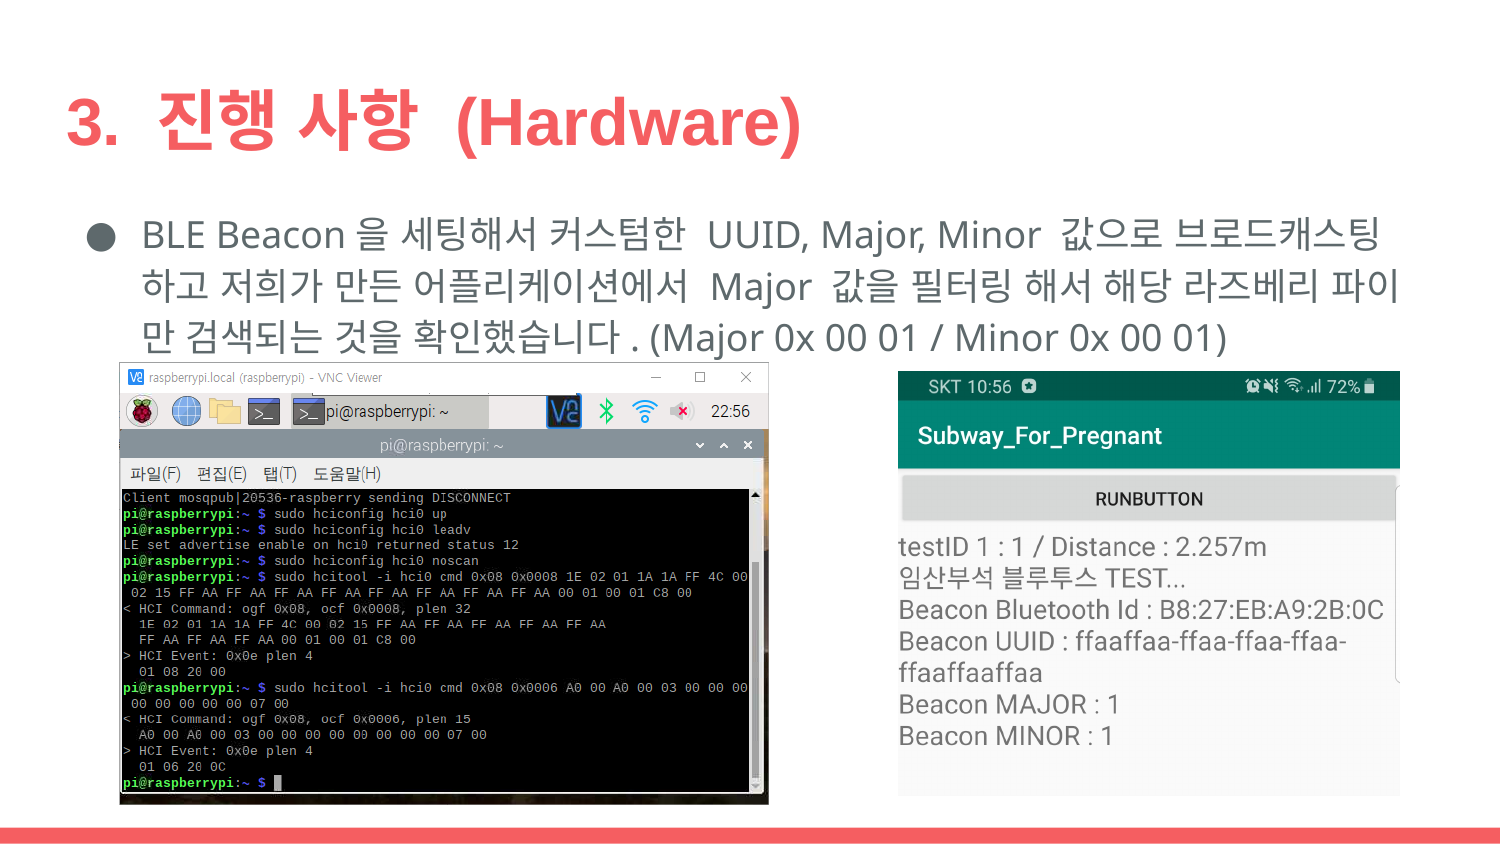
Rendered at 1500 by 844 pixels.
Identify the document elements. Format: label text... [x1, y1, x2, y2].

picture [119, 362, 769, 805]
list BLE Beacon을 세팅해서 커스텀한 UUID, Major, Minor 값으로 브로드캐스팅 하고 저희가 만든 어플리케이션에서 Major 값을 필터링 해서 해당 라즈베리 파이 만 검색되는 것을 확인했습니다. (Major 0x 00 01 / Minor 0x 00 01) [51, 189, 1449, 750]
picture [898, 371, 1400, 796]
title 3. 진행 사항 (Hardware) [51, 64, 1449, 167]
